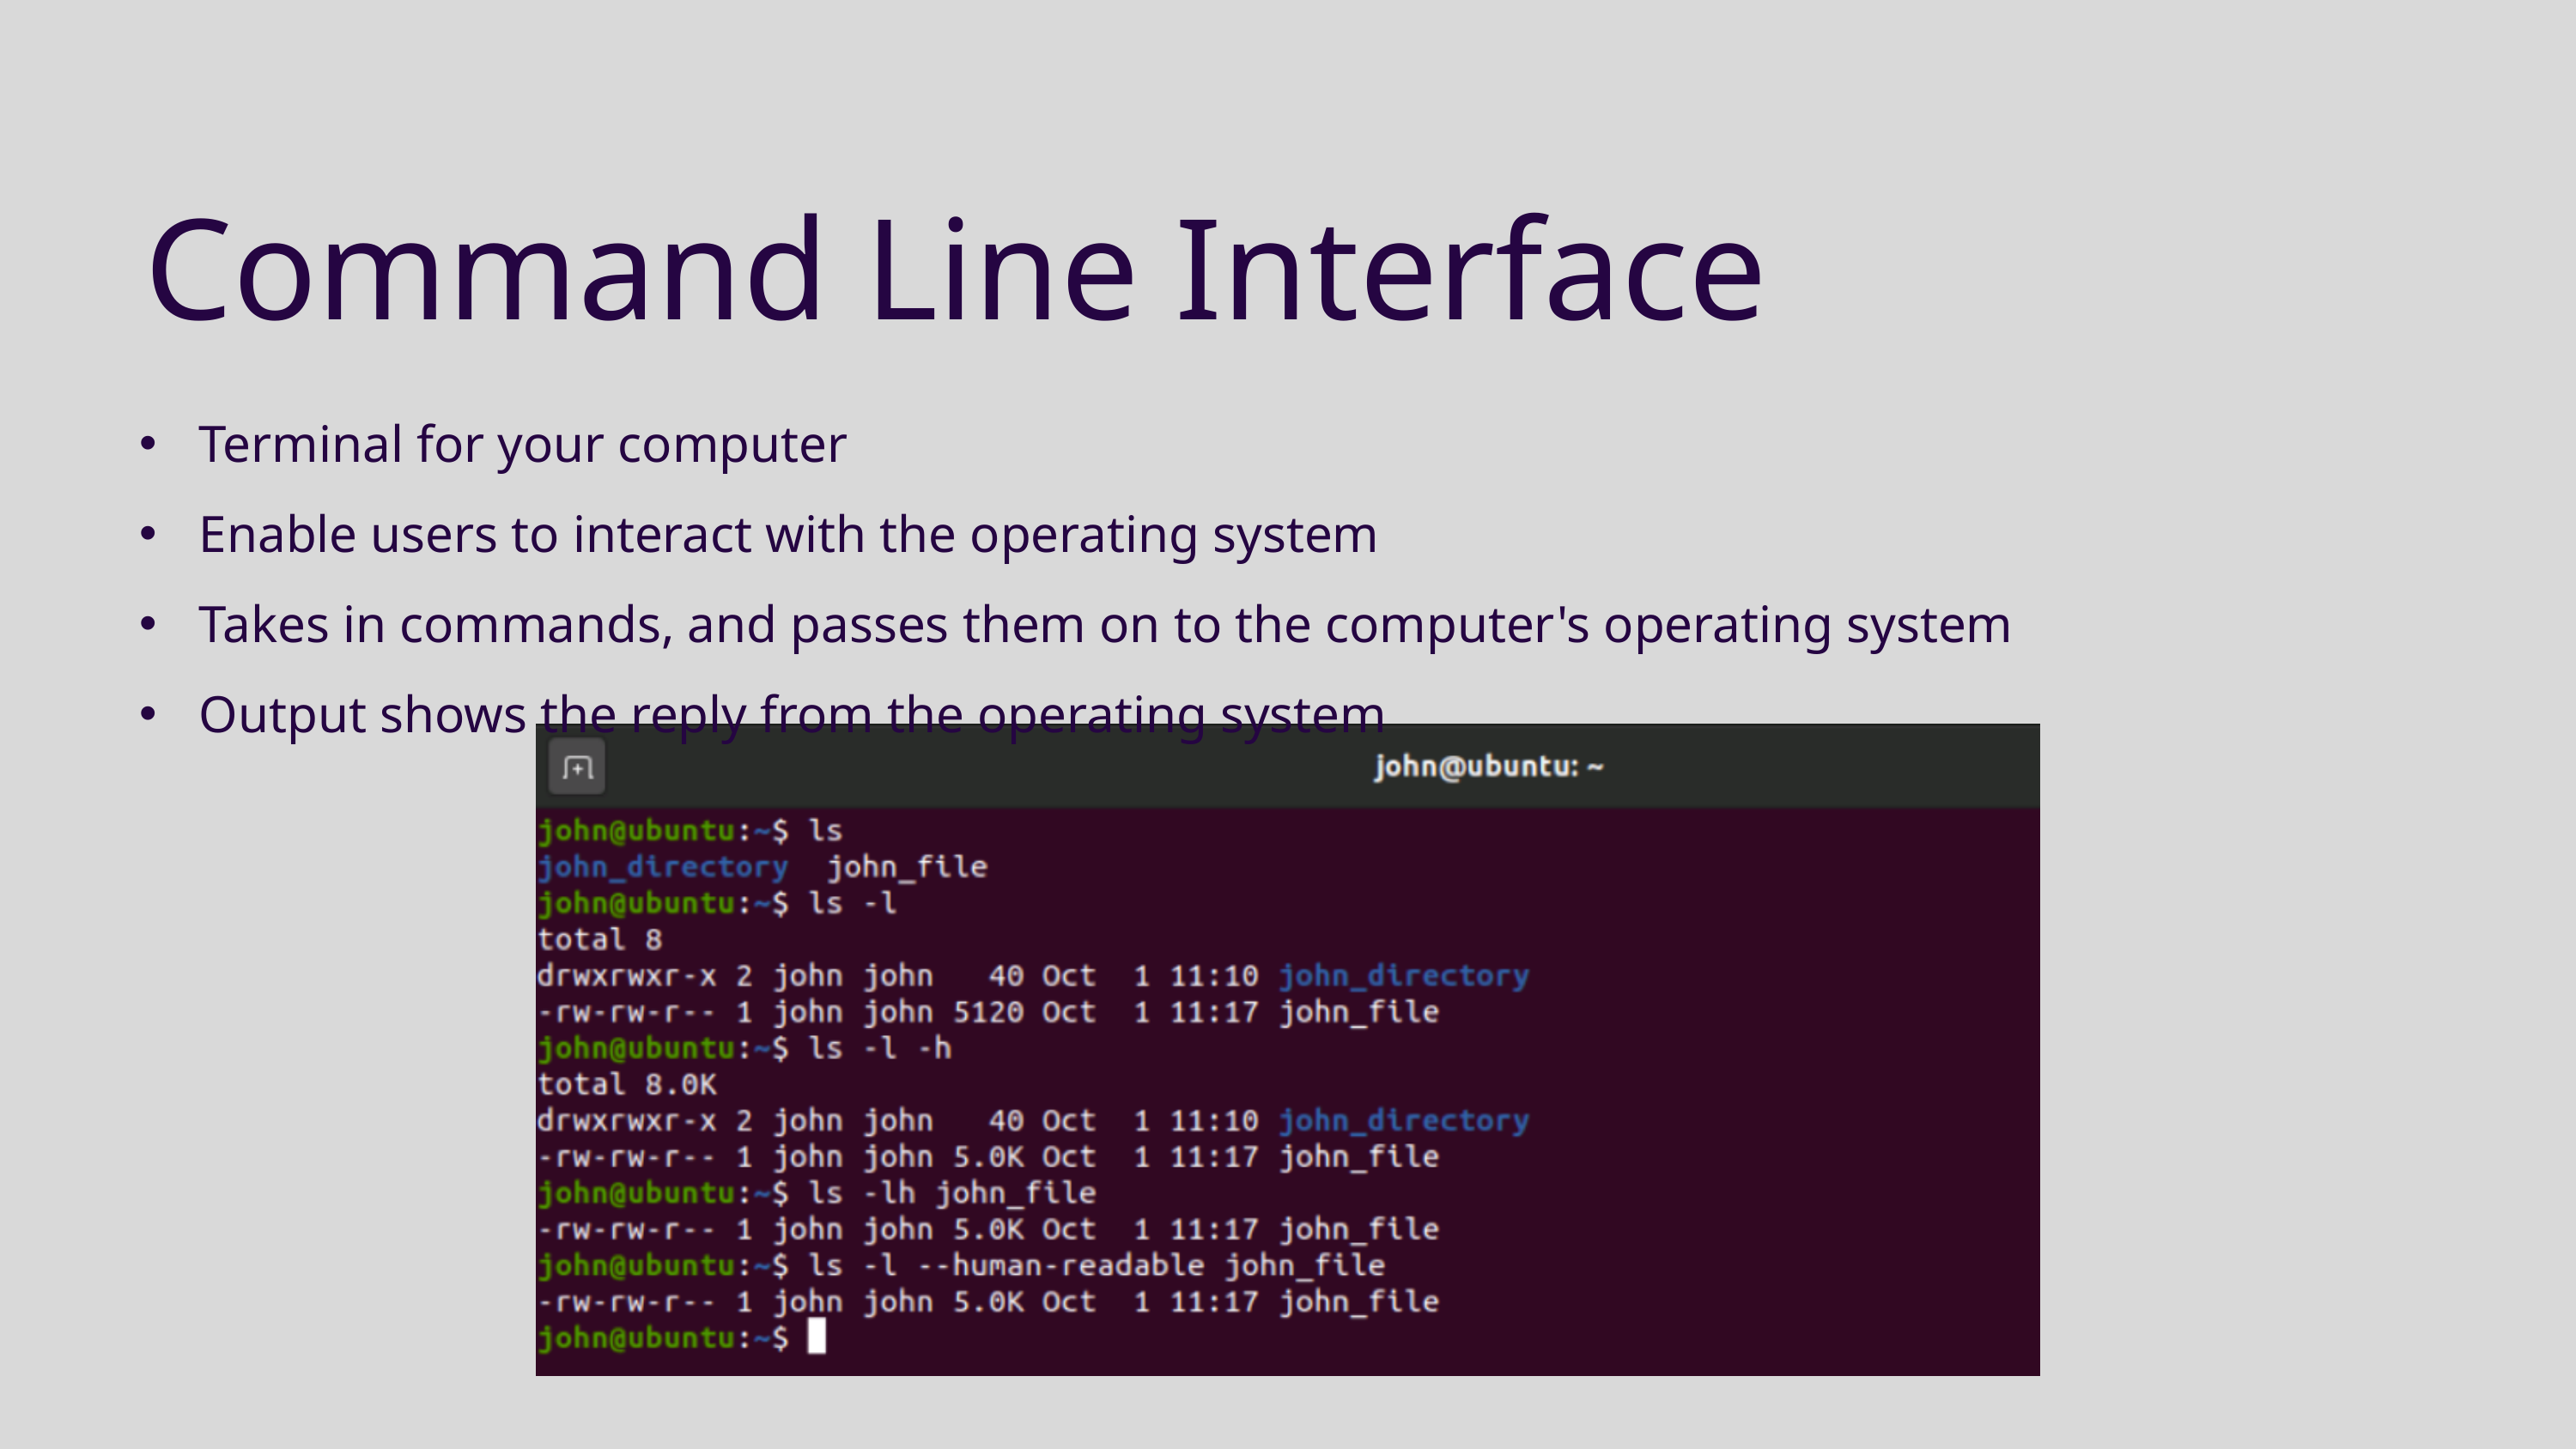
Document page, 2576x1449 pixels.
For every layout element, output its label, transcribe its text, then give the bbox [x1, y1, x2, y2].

text_box Terminal for your computer Enable users to interact with the operating system Takes in commands, and passes them on to the computer's operating system Output shows the reply from the operating system [80, 382, 2495, 743]
text_box Command Line Interface [144, 190, 1902, 349]
picture [535, 724, 2040, 1376]
